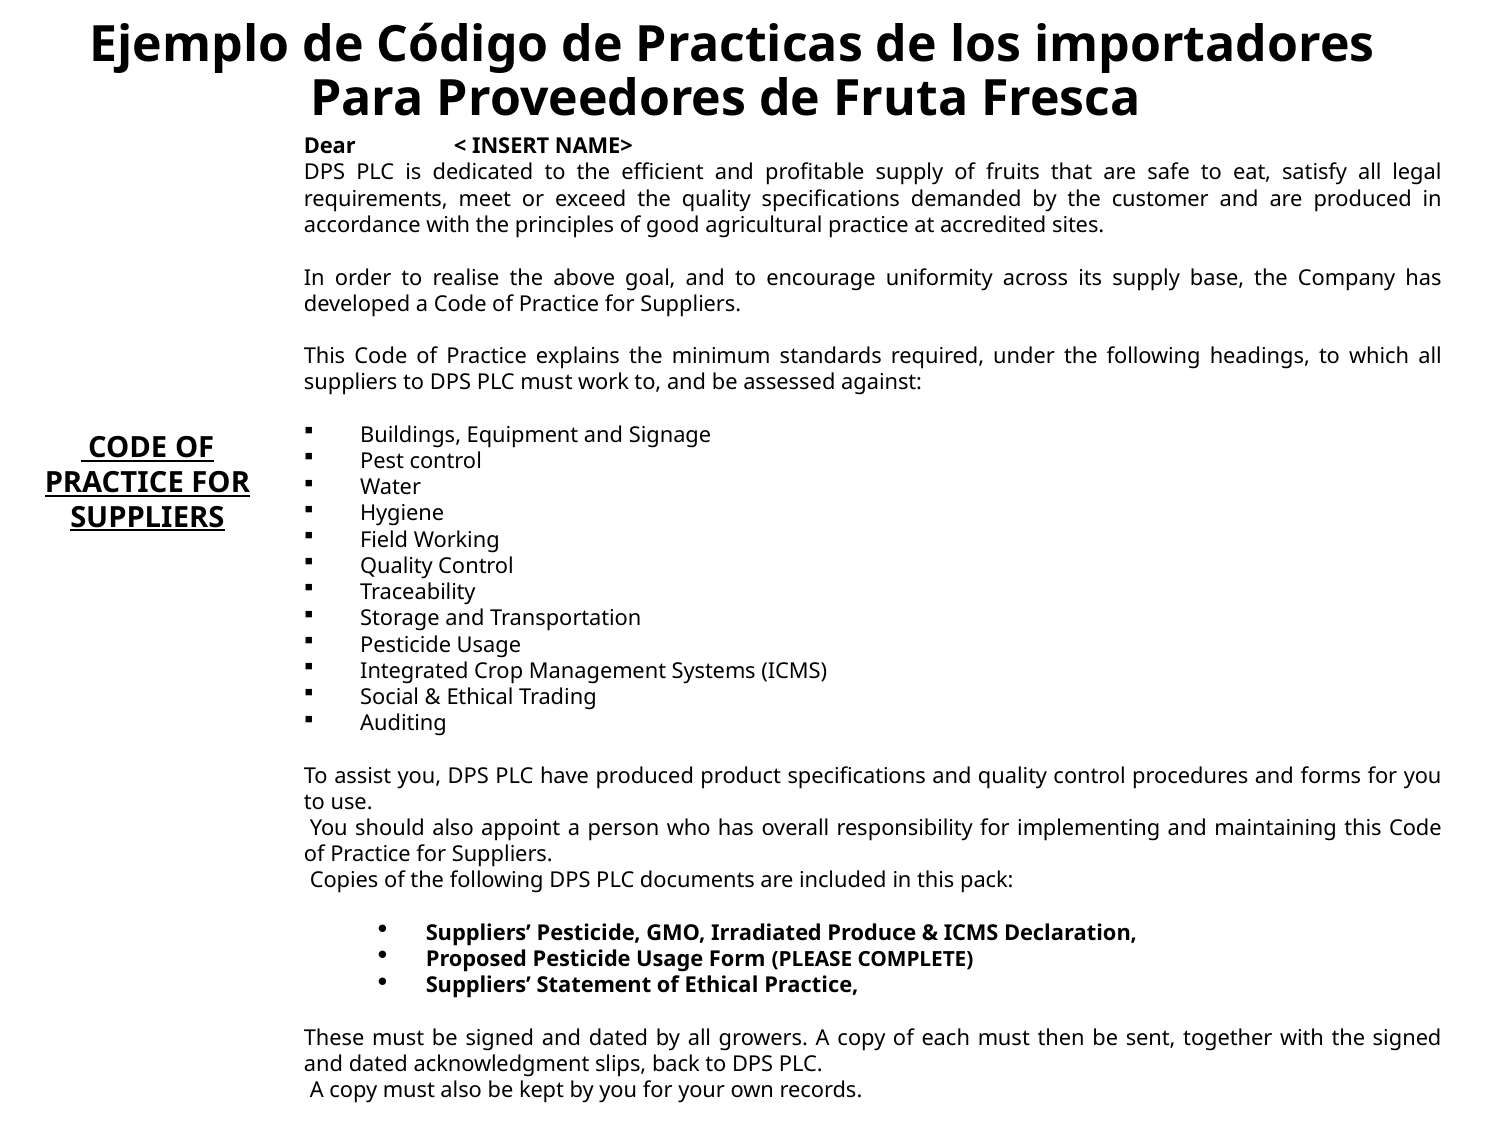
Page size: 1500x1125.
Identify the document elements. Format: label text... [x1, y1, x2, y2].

title Ejemplo de Código de Practicas de los importadores Para Proveedores de Fruta Fresca [53, 30, 1412, 114]
text_box CODE OF PRACTICE FOR SUPPLIERS [29, 420, 266, 541]
text_box Dear < INSERT NAME> DPS PLC is dedicated to the efficient and profitable supply of fruits that are safe to eat, satisfy all legal requirements, meet or exceed the quality specifications demanded by the customer and are produced in accordance with the principles of good agricultural practice at accredited sites. In order to realise the above goal, and to encourage uniformity across its supply base, the Company has developed a Code of Practice for Suppliers. This Code of Practice explains the minimum standards required, under the following headings, to which all suppliers to DPS PLC must work to, and be assessed against: Buildings, Equipment and Signage Pest control Water Hygiene Field Working Quality Control Traceability Storage and Transportation Pesticide Usage Integrated Crop Management Systems (ICMS) Social & Ethical Trading Auditing To assist you, DPS PLC have produced product specifications and quality control procedures and forms for you to use. You should also appoint a person who has overall responsibility for implementing and maintaining this Code of Practice for Suppliers. Copies of the following DPS PLC documents are included in this pack: Suppliers’ Pesticide, GMO, Irradiated Produce & ICMS Declaration, Proposed Pesticide Usage Form (PLEASE COMPLETE) Suppliers’ Statement of Ethical Practice, These must be signed and dated by all growers. A copy of each must then be sent, together with the signed and dated acknowledgment slips, back to DPS PLC. A copy must also be kept by you for your own records. [289, 124, 1459, 1110]
